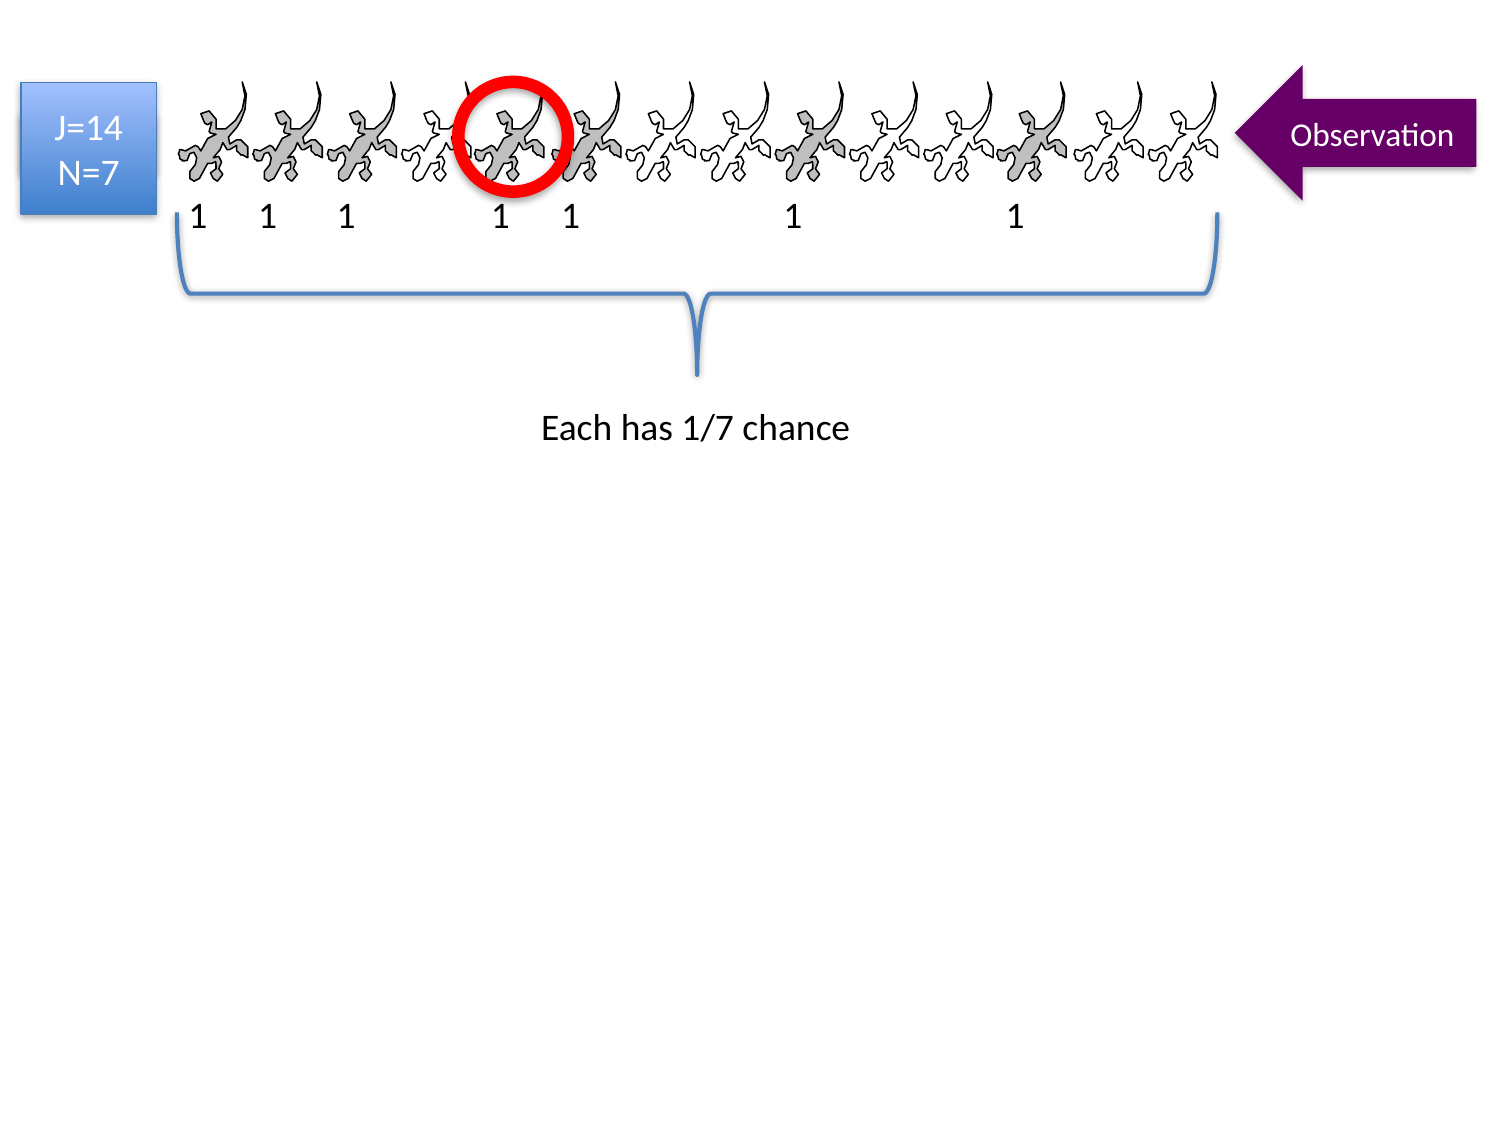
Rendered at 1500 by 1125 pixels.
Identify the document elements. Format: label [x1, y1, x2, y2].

text_box [1234, 64, 1478, 202]
text_box [923, 81, 994, 182]
text_box [996, 81, 1067, 182]
text_box [498, 395, 893, 456]
text_box [775, 81, 845, 182]
text_box [700, 81, 771, 182]
text_box [849, 81, 919, 182]
text_box [20, 81, 1220, 377]
text_box [327, 81, 397, 182]
text_box [178, 81, 248, 182]
text_box [1148, 81, 1218, 182]
text_box [1073, 81, 1144, 182]
text_box [625, 81, 696, 182]
text_box [252, 81, 323, 182]
